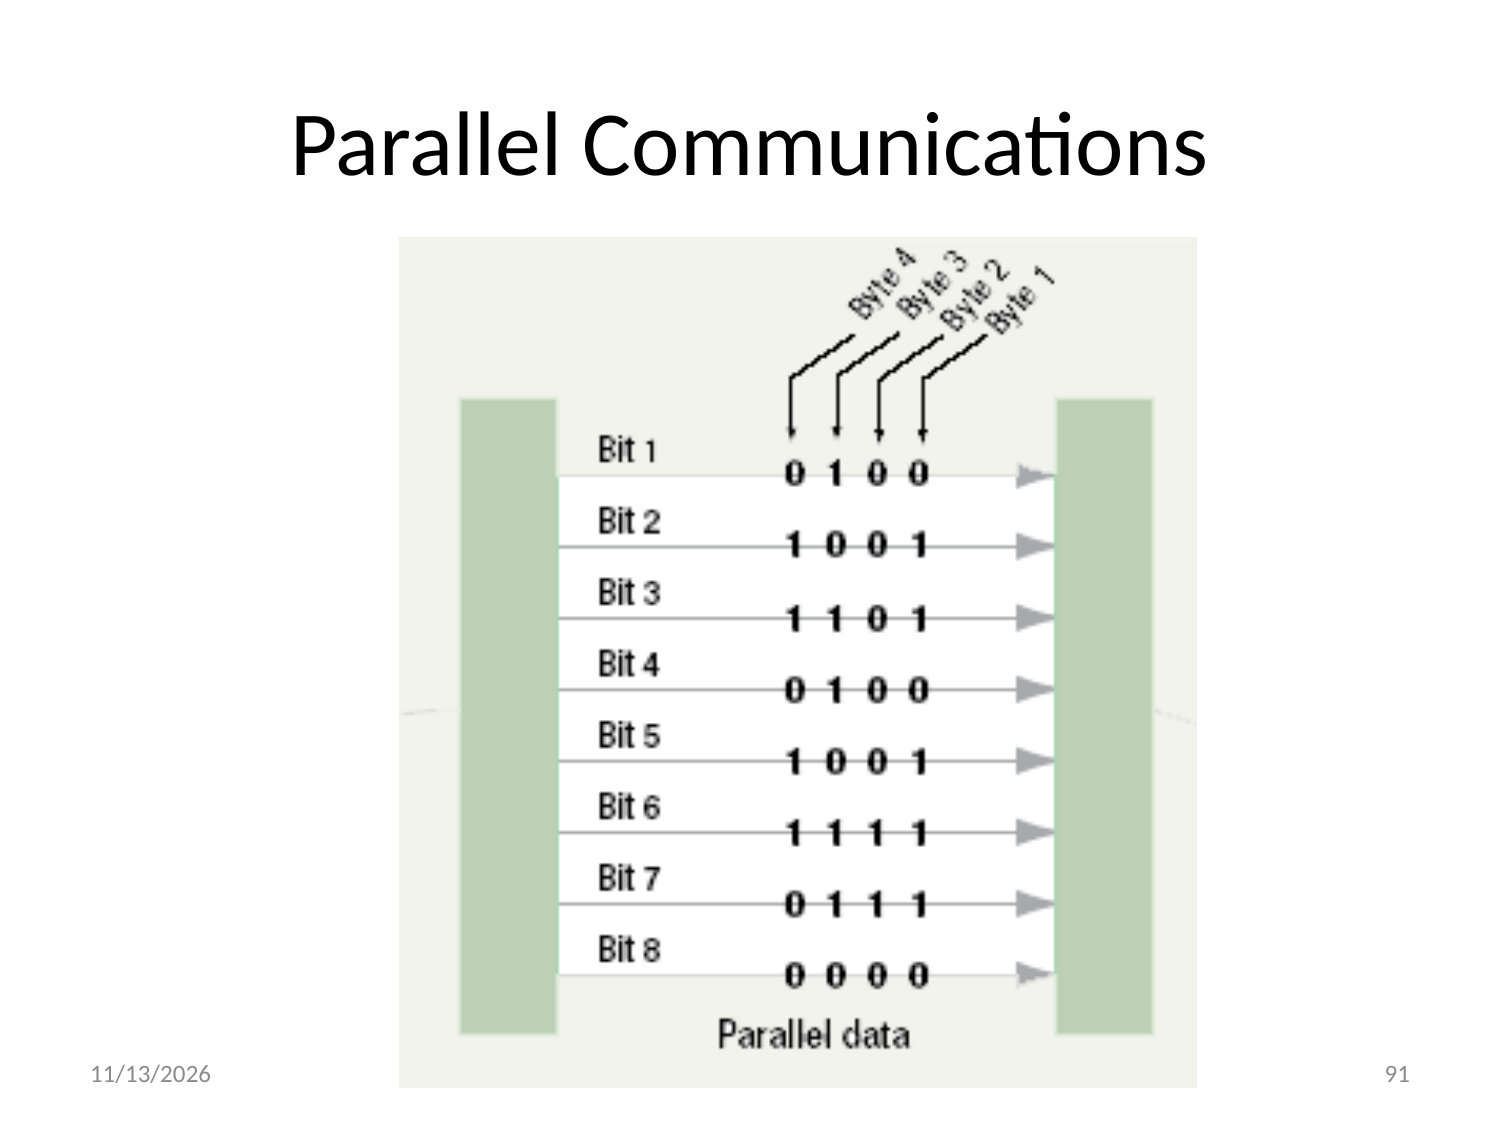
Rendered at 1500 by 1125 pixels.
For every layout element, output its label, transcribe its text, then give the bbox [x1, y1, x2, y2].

picture [399, 237, 1197, 1088]
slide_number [75, 1042, 425, 1103]
title Parallel Communications [75, 45, 1425, 233]
slide_number 91 [1074, 1042, 1425, 1103]
